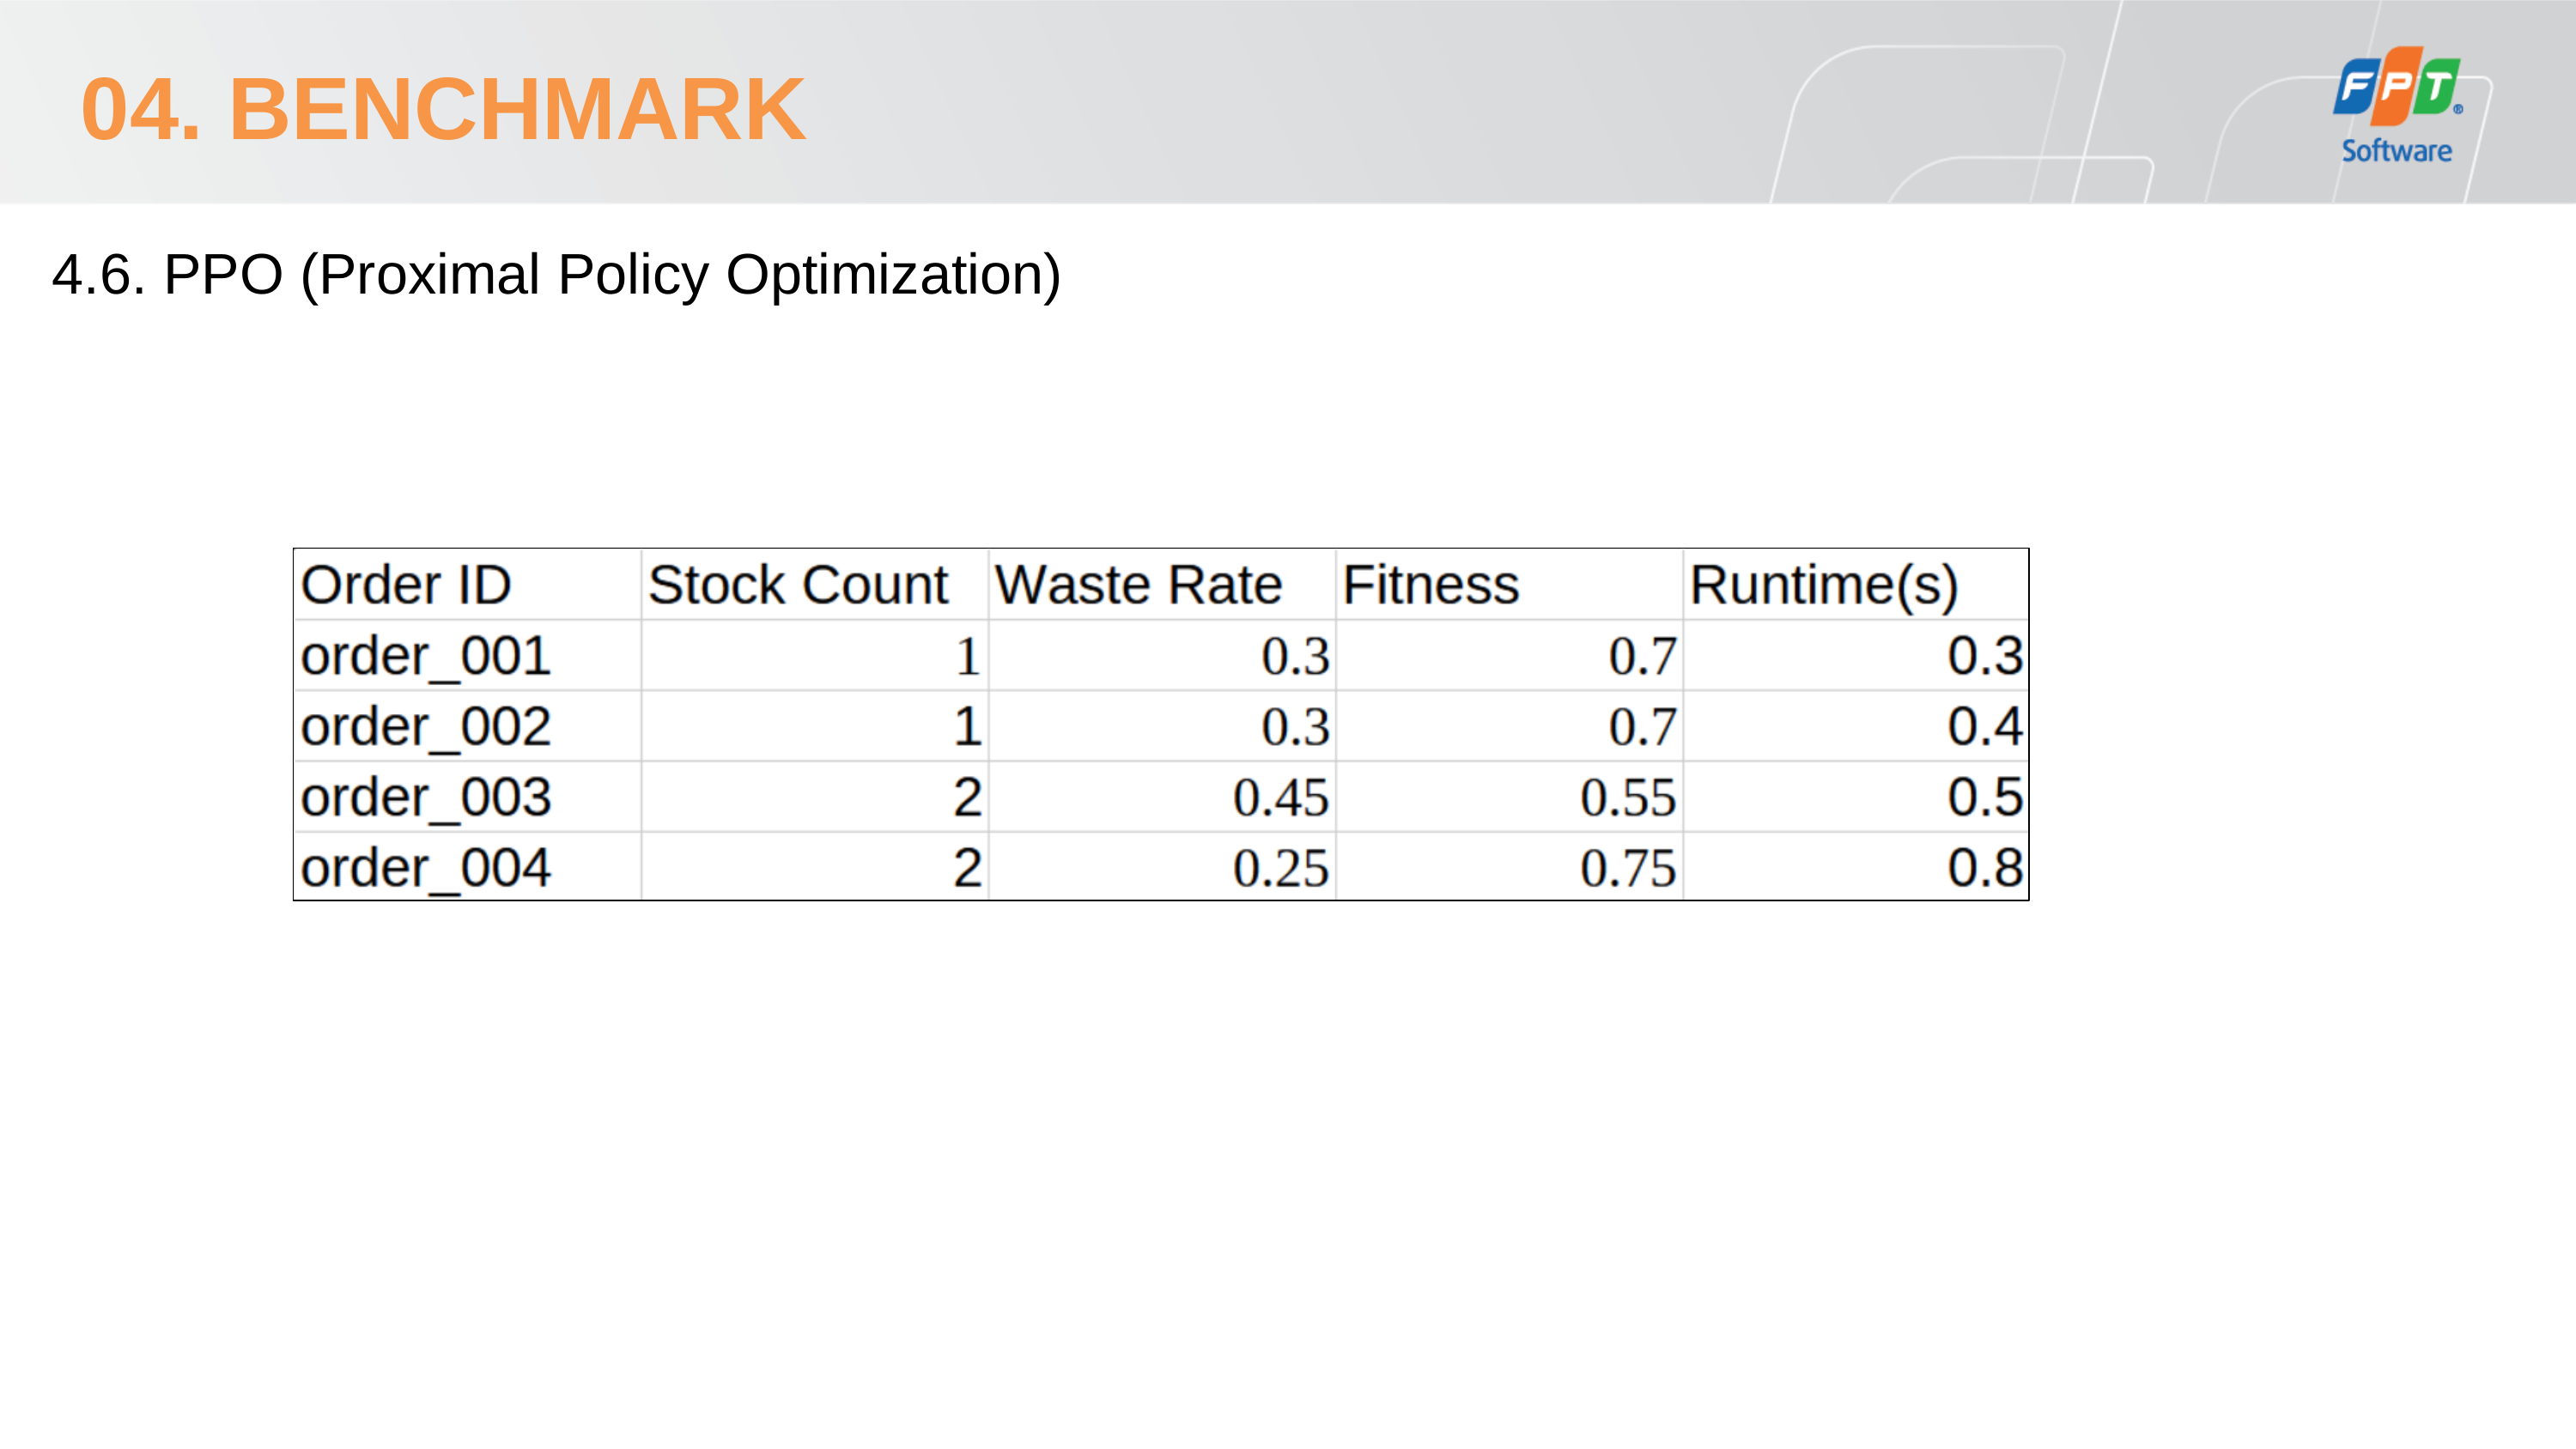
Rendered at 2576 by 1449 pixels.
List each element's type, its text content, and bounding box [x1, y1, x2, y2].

text_box 4.6. PPO (Proximal Policy Optimization) [39, 223, 1789, 318]
picture [293, 548, 2029, 900]
text_box 04. BENCHMARK [80, 30, 2242, 311]
text_box [0, 0, 2576, 204]
